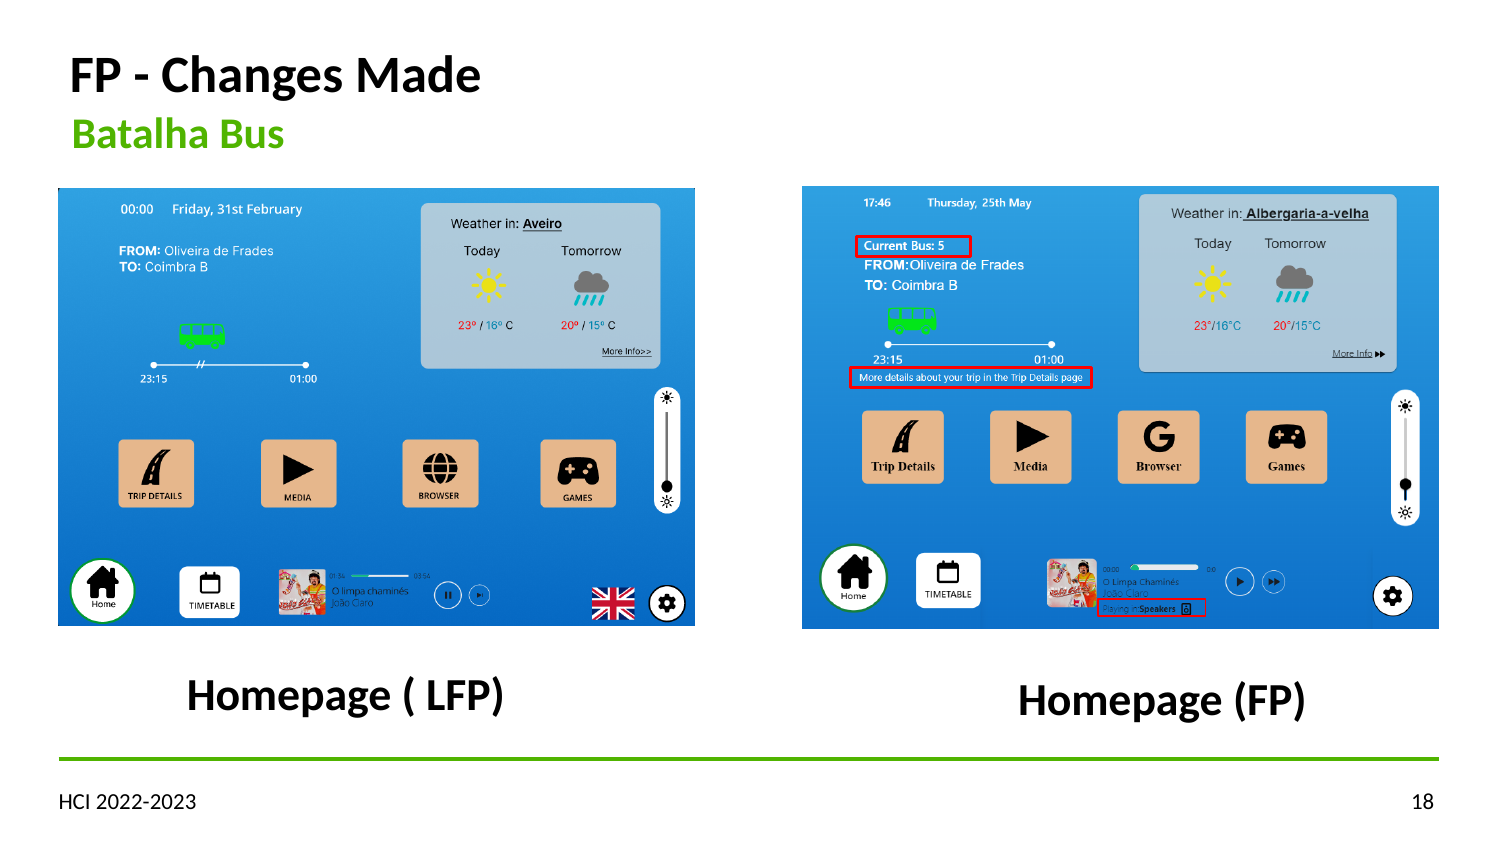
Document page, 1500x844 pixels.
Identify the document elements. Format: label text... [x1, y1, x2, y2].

picture [802, 186, 1439, 629]
text_box HCI 2022-2023 [47, 781, 376, 820]
text_box Homepage (FP) [1006, 664, 1336, 731]
text_box ‹#› [1355, 781, 1446, 820]
picture [58, 188, 695, 627]
text_box Batalha Bus [71, 105, 313, 187]
text_box Homepage ( LFP) [175, 659, 548, 726]
text_box FP - Changes Made [58, 41, 1441, 109]
